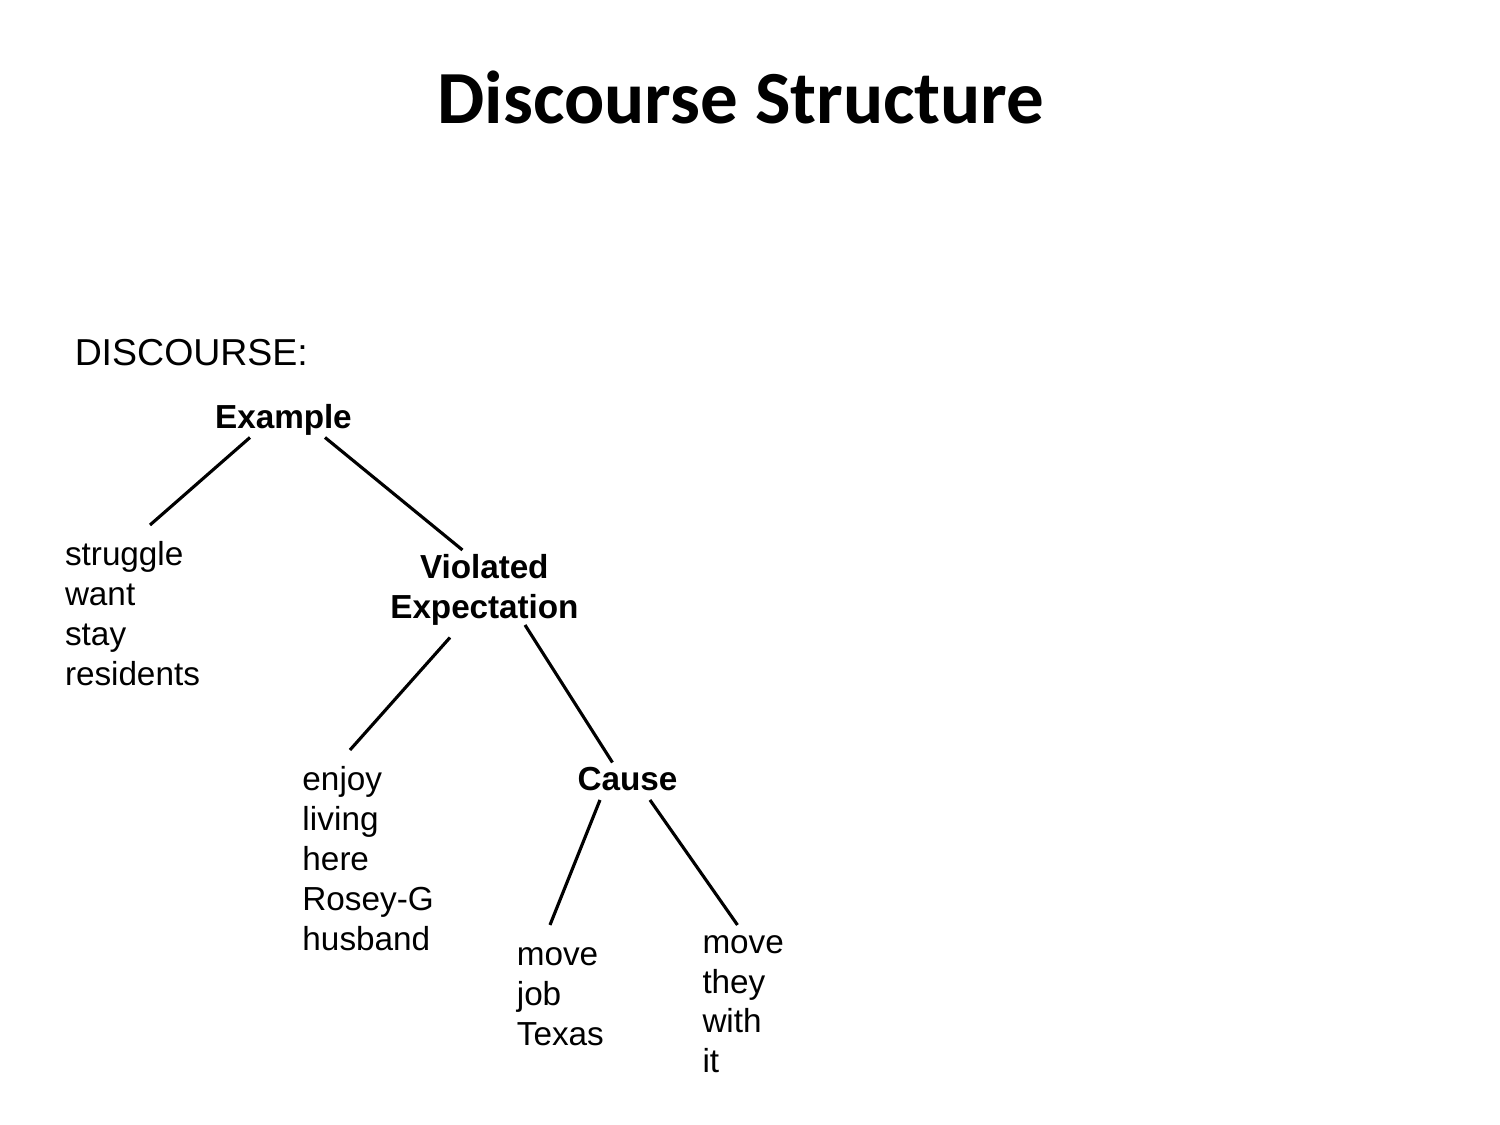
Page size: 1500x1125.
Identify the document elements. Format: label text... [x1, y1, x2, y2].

text_box Cause [562, 749, 693, 805]
text_box DISCOURSE: [60, 320, 324, 380]
text_box enjoy living here Rosey-G husband [287, 749, 449, 965]
text_box move job Texas [502, 924, 620, 1060]
text_box Example [200, 387, 367, 443]
text_box move they with it [687, 912, 799, 1087]
text_box Violated Expectation [375, 537, 594, 633]
title Discourse Structure [112, 0, 1388, 188]
text_box struggle want stay residents [50, 524, 216, 700]
